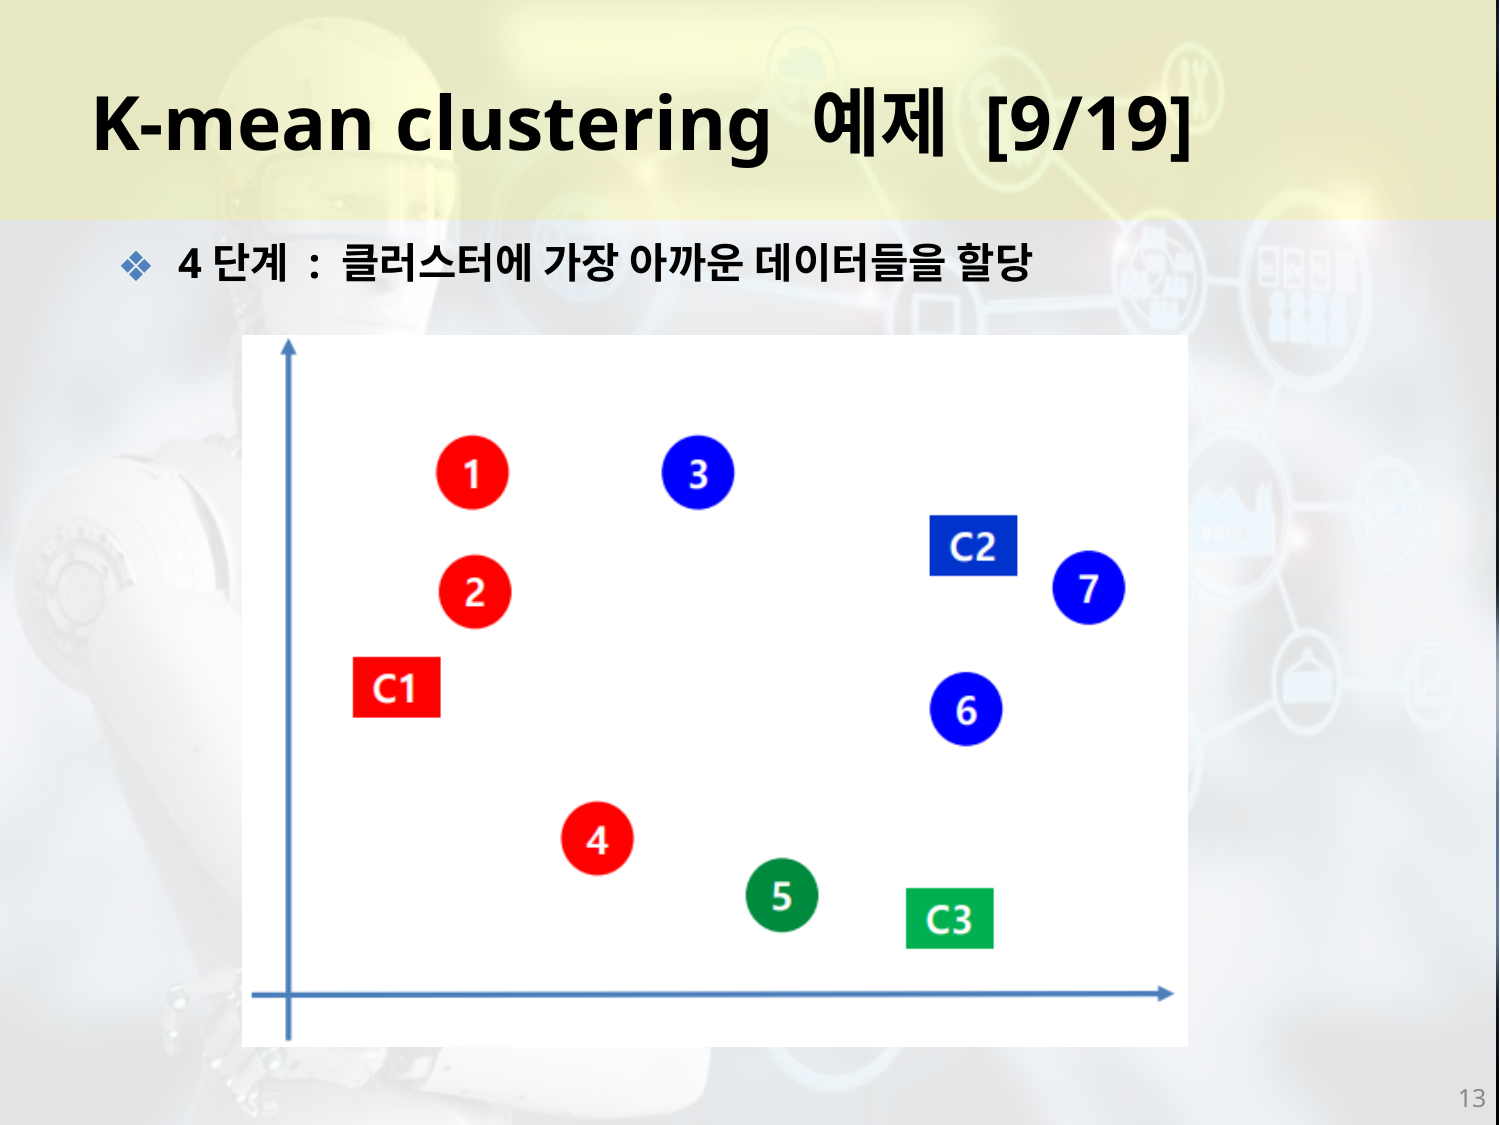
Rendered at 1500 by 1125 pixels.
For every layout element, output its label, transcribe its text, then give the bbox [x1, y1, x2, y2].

text_box 4단계 : 클러스터에 가장 아까운 데이터들을 할당 [102, 229, 1500, 295]
text_box [0, 0, 1496, 220]
text_box K-mean clustering 예제 [9/19] [75, 45, 1424, 197]
slide_number ‹#› [1189, 1074, 1500, 1125]
picture [241, 335, 1188, 1047]
